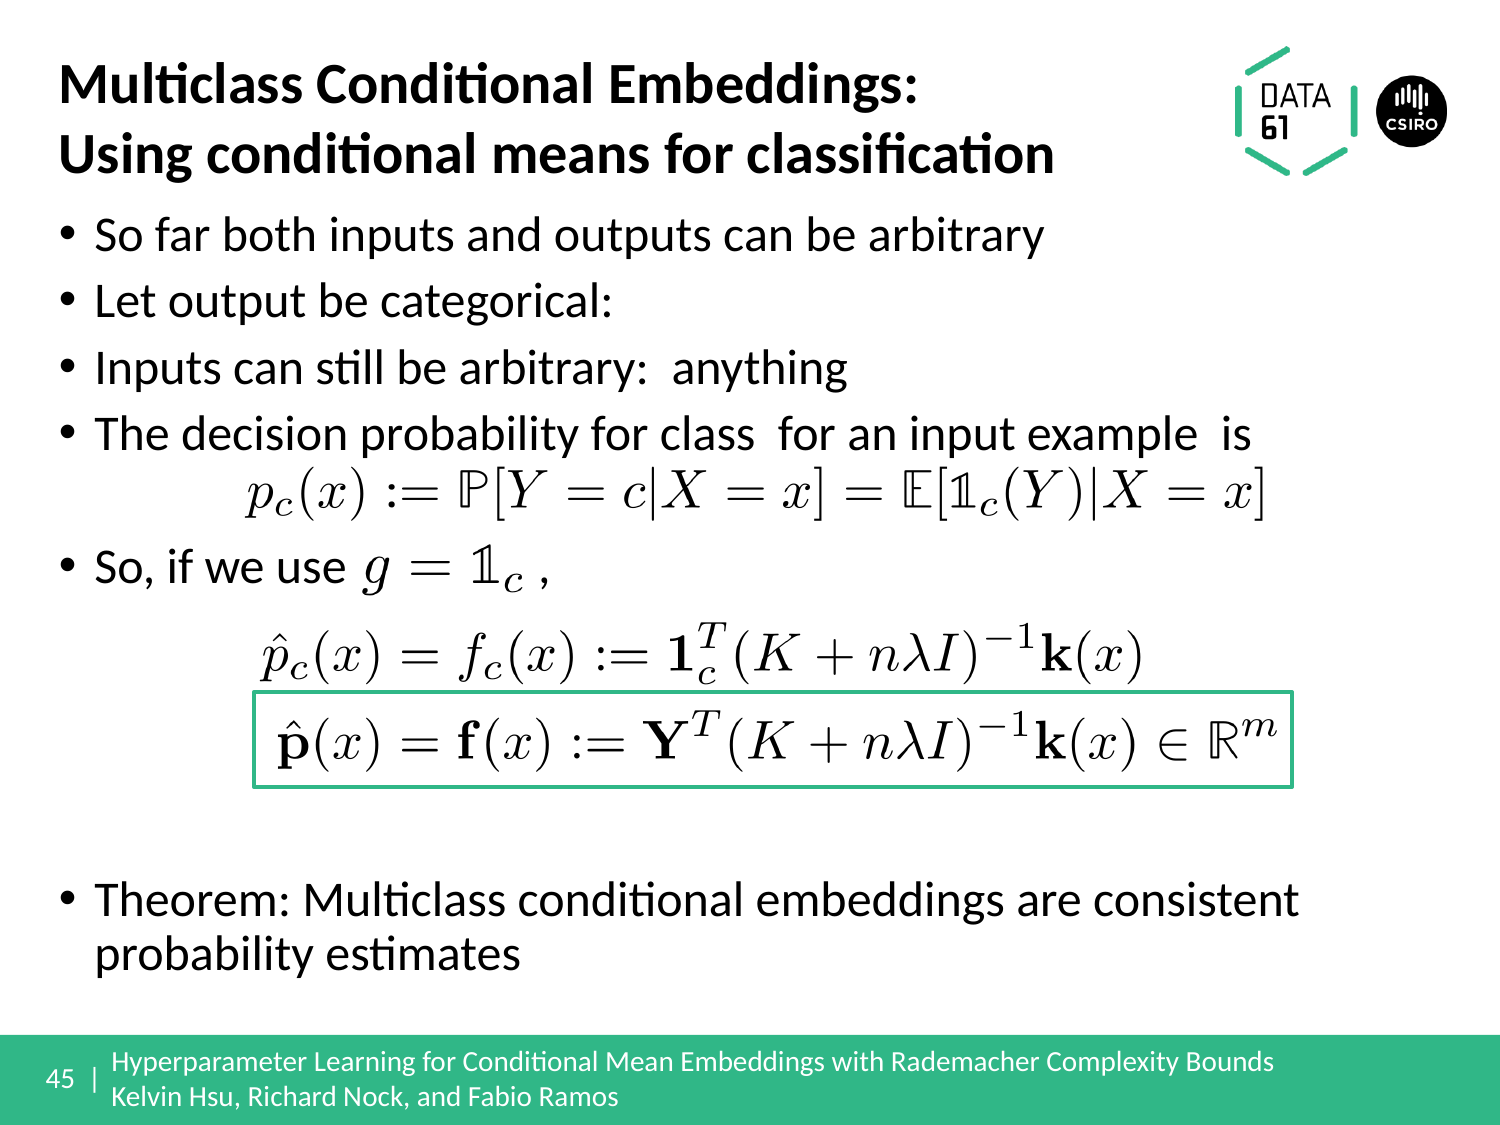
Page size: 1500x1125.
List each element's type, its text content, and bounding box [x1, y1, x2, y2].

text_box [1285, 690, 1294, 789]
picture [241, 455, 1291, 1021]
picture [1235, 46, 1447, 176]
footer Hyperparameter Learning for Conditional Mean Embeddings with Rademacher Complexity Bounds Kelvin Hsu, Richard Nock, and Fabio Ramos [111, 1066, 1293, 1088]
slide_number 45 | [41, 1066, 102, 1088]
title Multiclass Conditional Embeddings: Using conditional means for classification [58, 45, 1211, 185]
